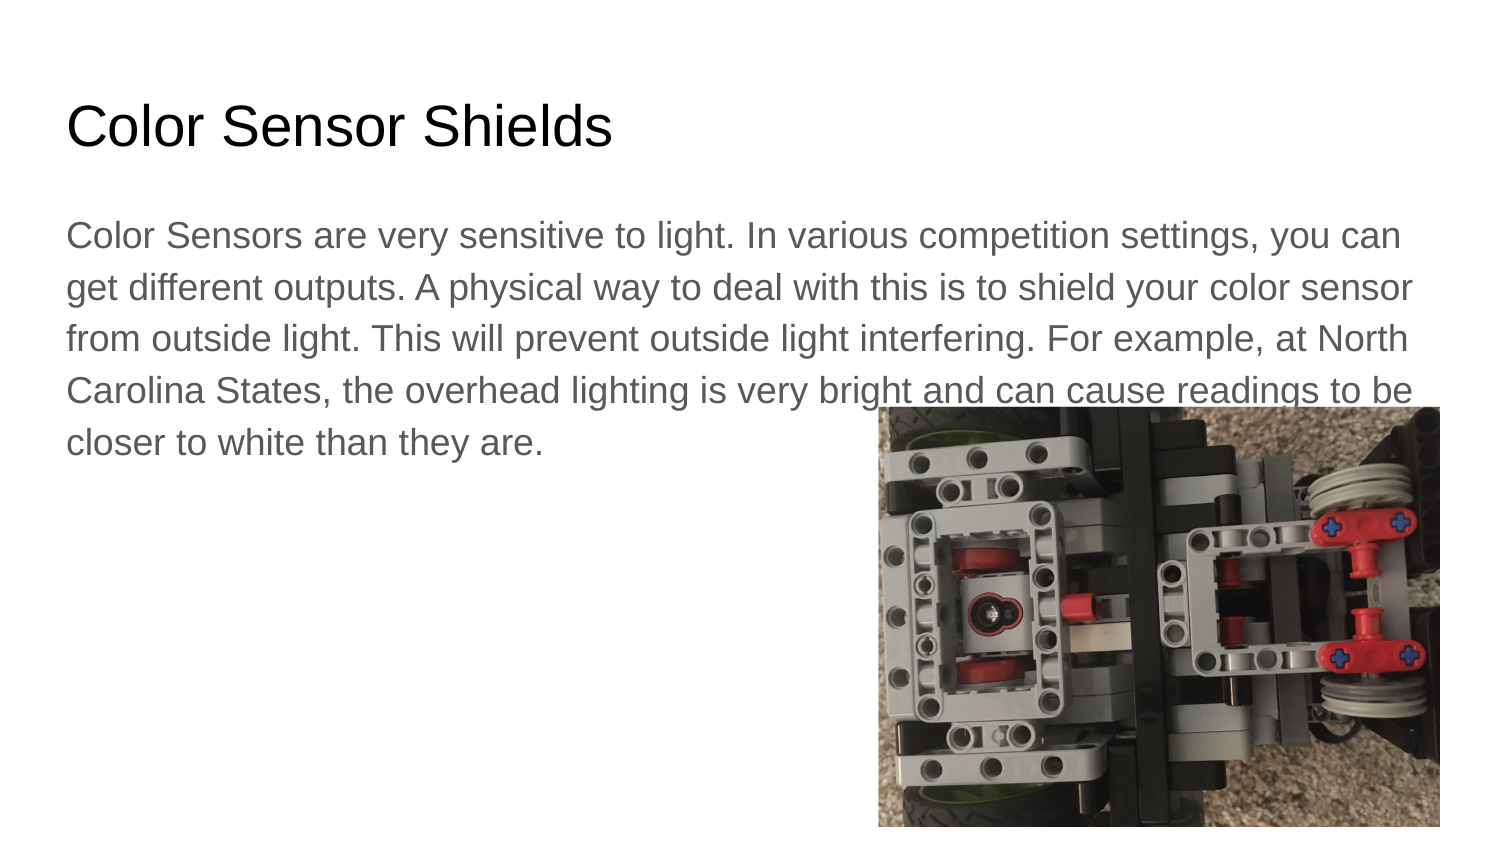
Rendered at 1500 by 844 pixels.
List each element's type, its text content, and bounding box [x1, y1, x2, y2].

picture [879, 335, 1439, 844]
list Color Sensors are very sensitive to light. In various competition settings, you can get different outputs. A physical way to deal with this is to shield your color sensor from outside light. This will prevent outside light interfering. For example, at North Carolina States, the overhead lighting is very bright and can cause readings to be closer to white than they are. [51, 189, 1449, 750]
title Color Sensor Shields [51, 72, 1449, 167]
